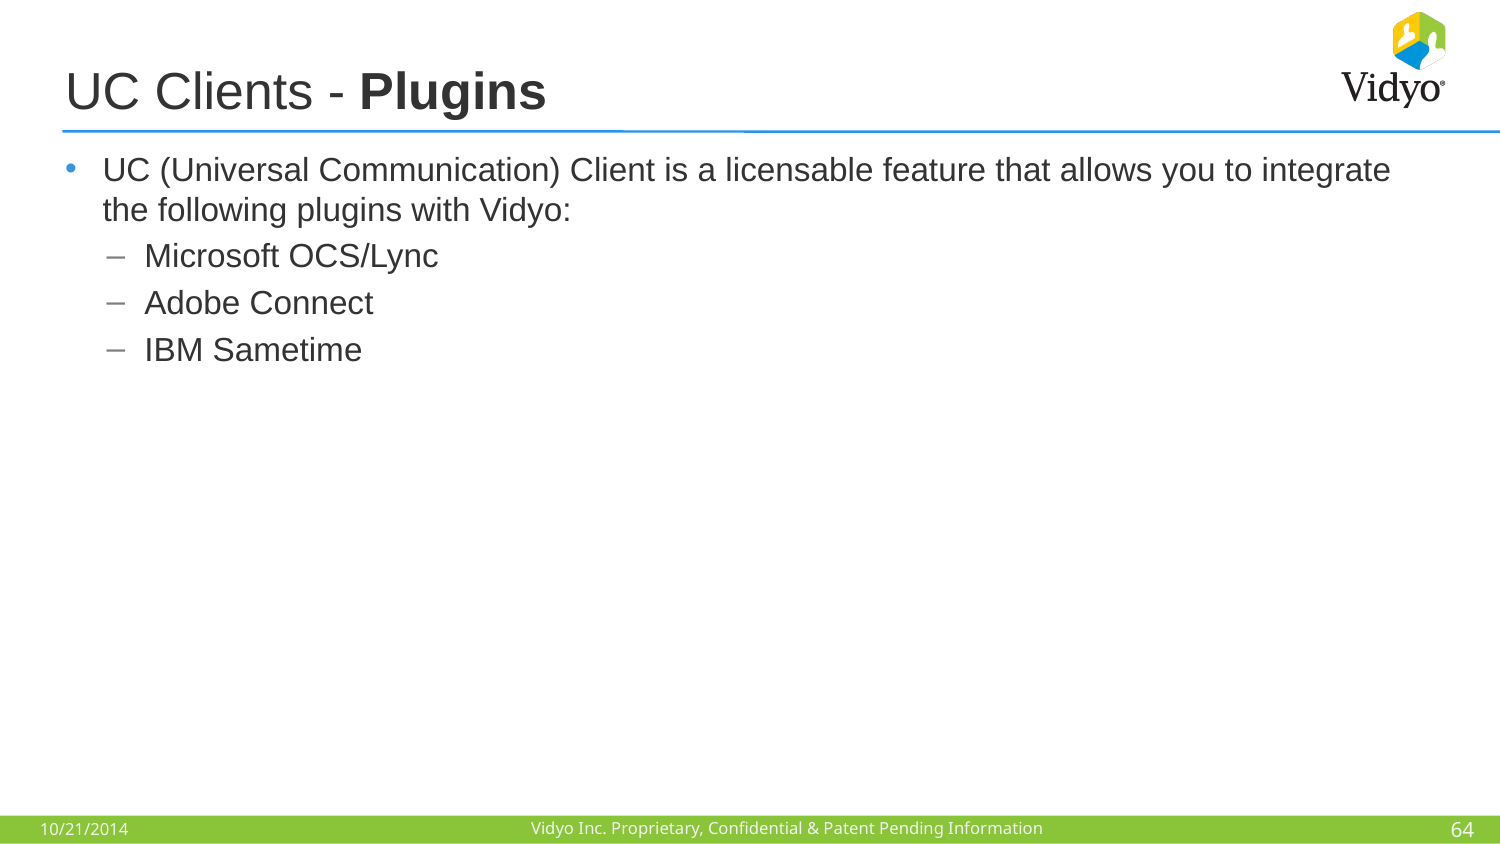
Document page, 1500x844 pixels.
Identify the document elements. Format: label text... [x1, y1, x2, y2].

list UC (Universal Communication) Client is a licensable feature that allows you to integrate the following plugins with Vidyo: Microsoft OCS/Lync Adobe Connect IBM Sametime [50, 140, 1413, 769]
picture [1338, 9, 1500, 123]
title UC Clients - Plugins [50, 9, 1338, 128]
